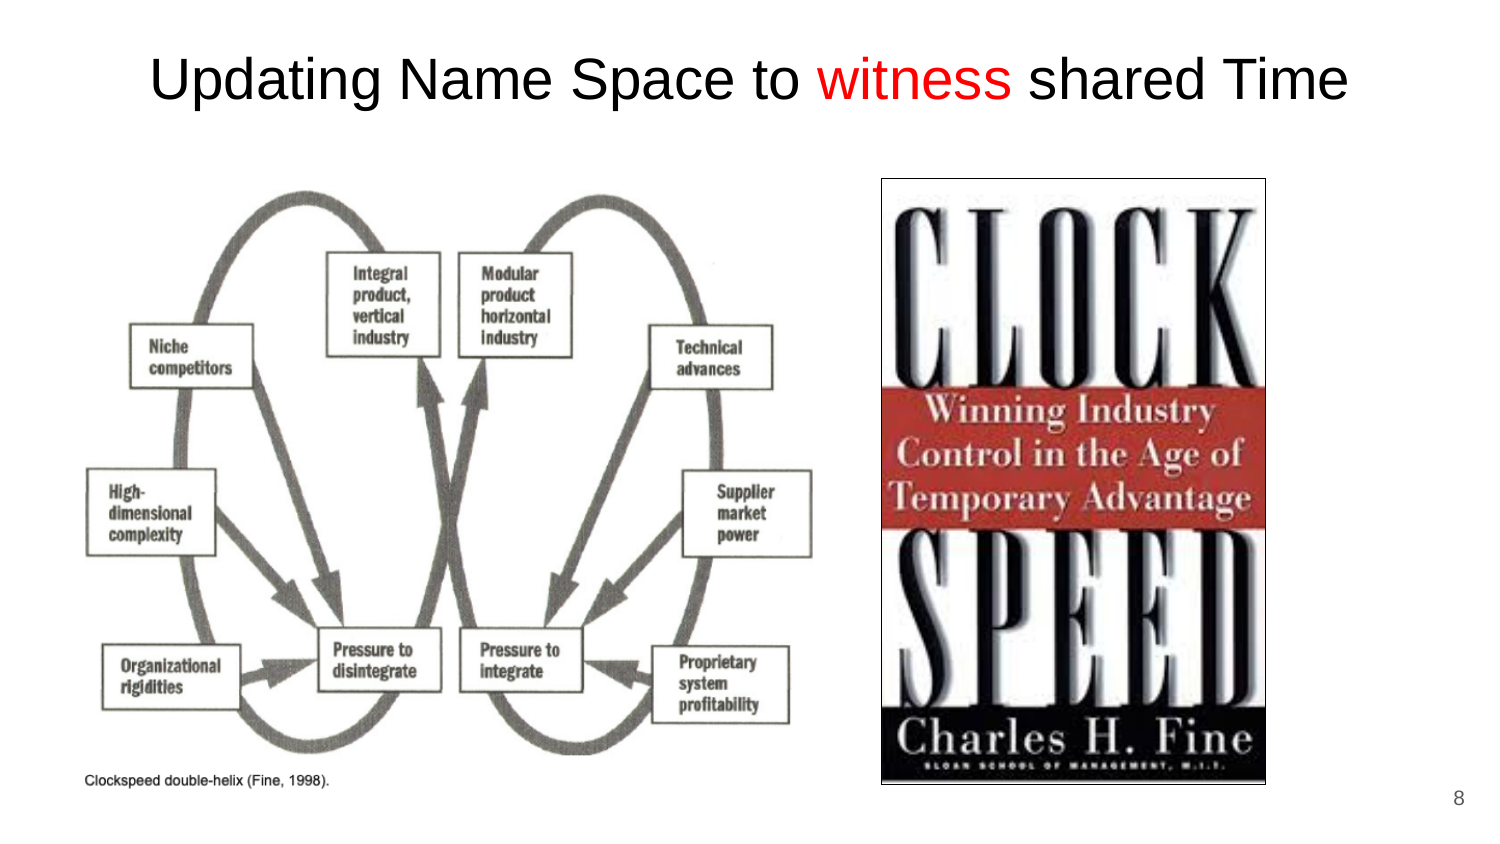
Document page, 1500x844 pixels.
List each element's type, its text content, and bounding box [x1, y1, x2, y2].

slide_number 8 [1389, 764, 1480, 830]
title Updating Name Space to witness shared Time [130, 26, 1370, 182]
picture [79, 178, 820, 798]
picture [881, 178, 1267, 785]
